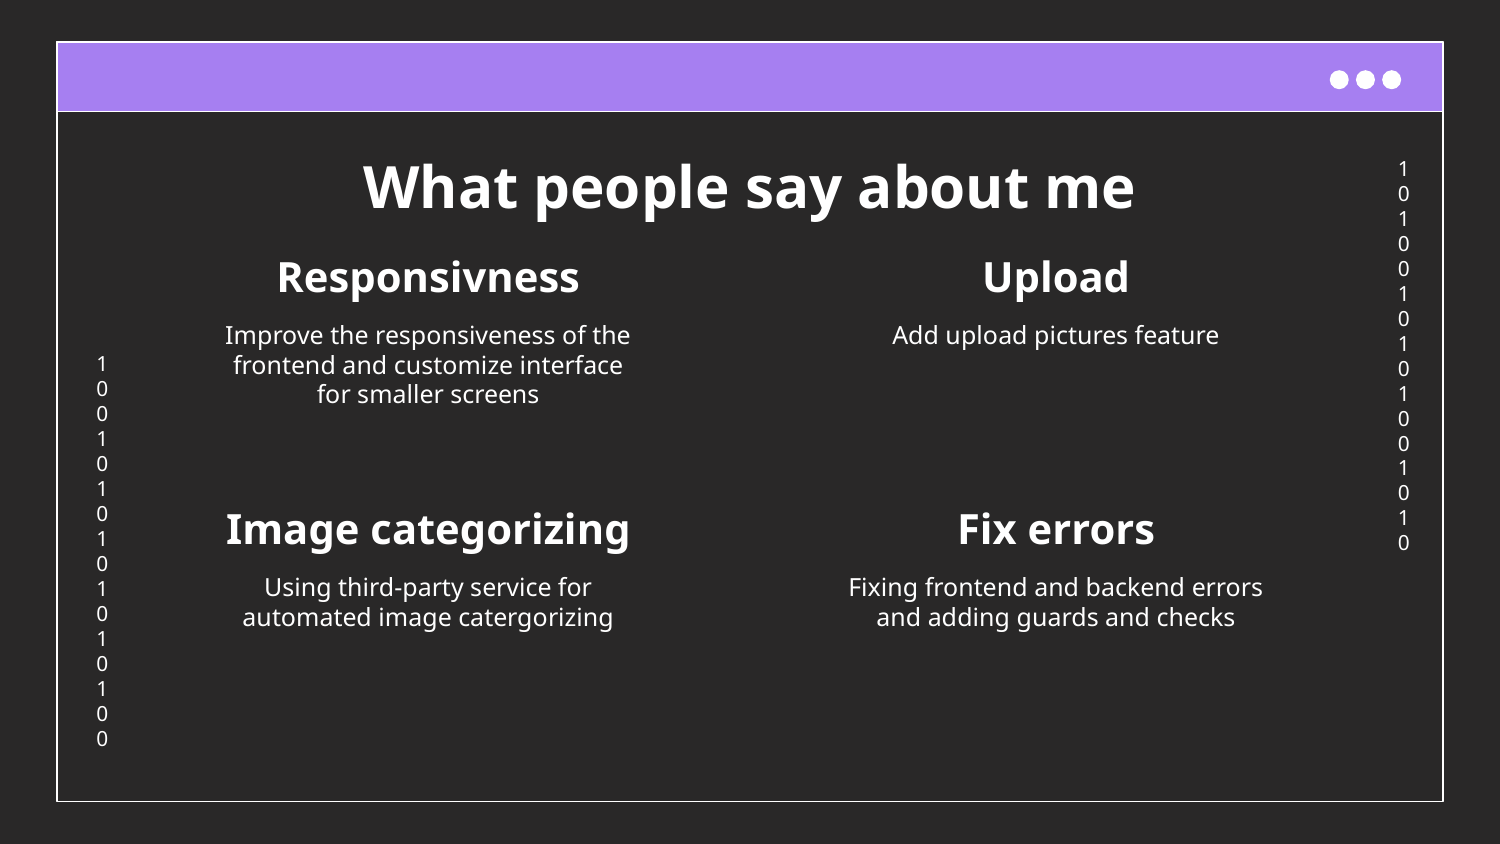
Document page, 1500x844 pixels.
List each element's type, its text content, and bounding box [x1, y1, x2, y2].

subtitle Improve the responsiveness of the frontend and customize interface for smaller screens [197, 317, 659, 483]
title What people say about me [118, 135, 1382, 230]
subtitle Upload [825, 254, 1287, 317]
subtitle Responsivness [197, 254, 659, 317]
subtitle Add upload pictures feature [825, 317, 1287, 483]
subtitle Fix errors [825, 506, 1287, 568]
subtitle Fixing frontend and backend errors and adding guards and checks [825, 568, 1287, 735]
subtitle Using third-party service for automated image catergorizing [197, 556, 659, 735]
subtitle Image categorizing [197, 506, 659, 556]
